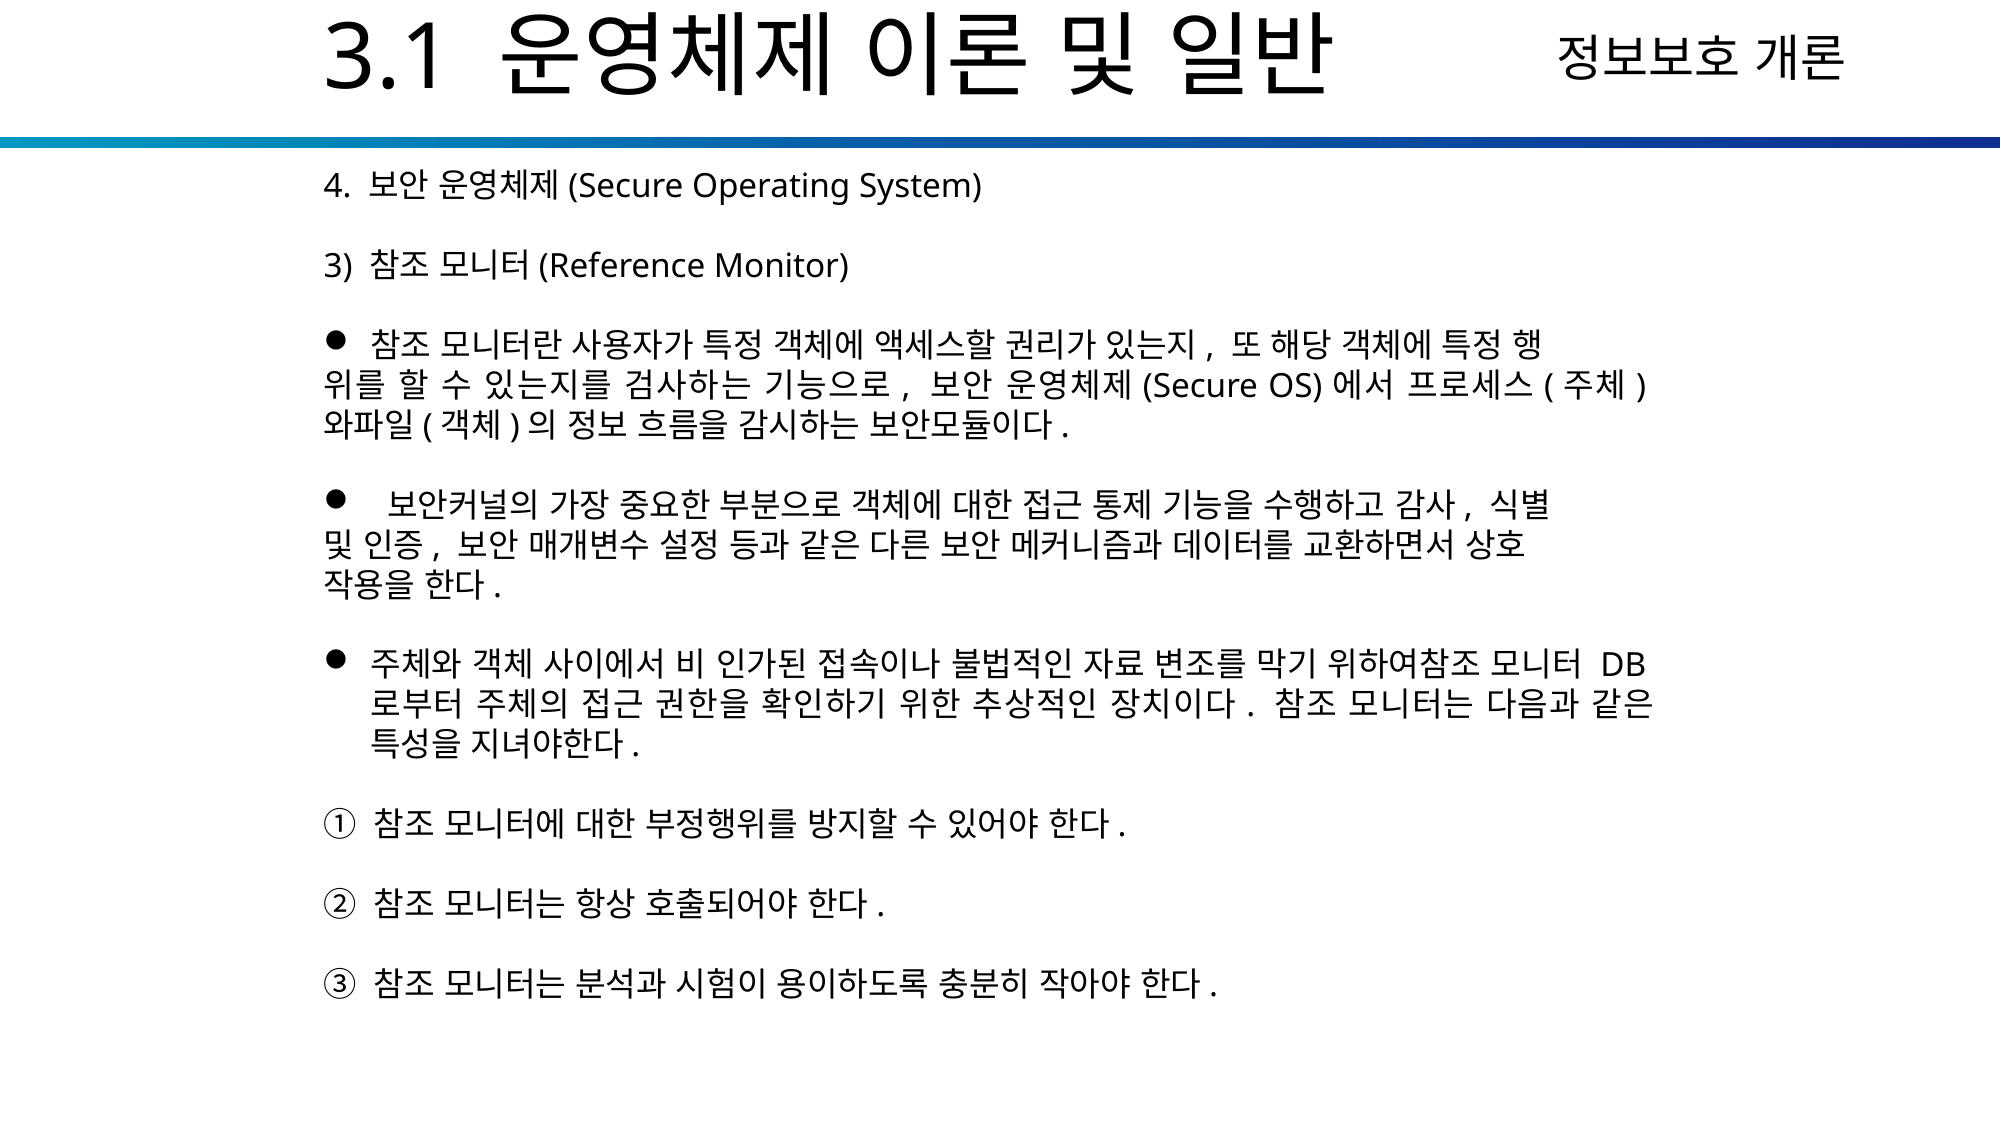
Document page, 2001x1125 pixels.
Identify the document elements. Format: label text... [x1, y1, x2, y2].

text_box 4. 보안 운영체제(Secure Operating System) 3) 참조 모니터(Reference Monitor) 참조 모니터란 사용자가 특정 객체에 액세스할 권리가 있는지, 또 해당 객체에 특정 행 위를 할 수 있는지를 검사하는 기능으로, 보안 운영체제(Secure OS)에서 프로세스(주체)와파일(객체)의 정보 흐름을 감시하는 보안모듈이다. 보안커널의 가장 중요한 부분으로 객체에 대한 접근 통제 기능을 수행하고 감사, 식별 및 인증, 보안 매개변수 설정 등과 같은 다른 보안 메커니즘과 데이터를 교환하면서 상호 작용을 한다. 주체와 객체 사이에서 비 인가된 접속이나 불법적인 자료 변조를 막기 위하여참조 모니터 DB로부터 주체의 접근 권한을 확인하기 위한 추상적인 장치이다. 참조 모니터는 다음과 같은 특성을 지녀야한다. ① 참조 모니터에 대한 부정행위를 방지할 수 있어야 한다. ② 참조 모니터는 항상 호출되어야 한다. ③ 참조 모니터는 분석과 시험이 용이하도록 충분히 작아야 한다. [308, 137, 1669, 1011]
picture [1669, 137, 2000, 148]
title 3.1 운영체제 이론 및 일반 [308, 23, 1636, 94]
